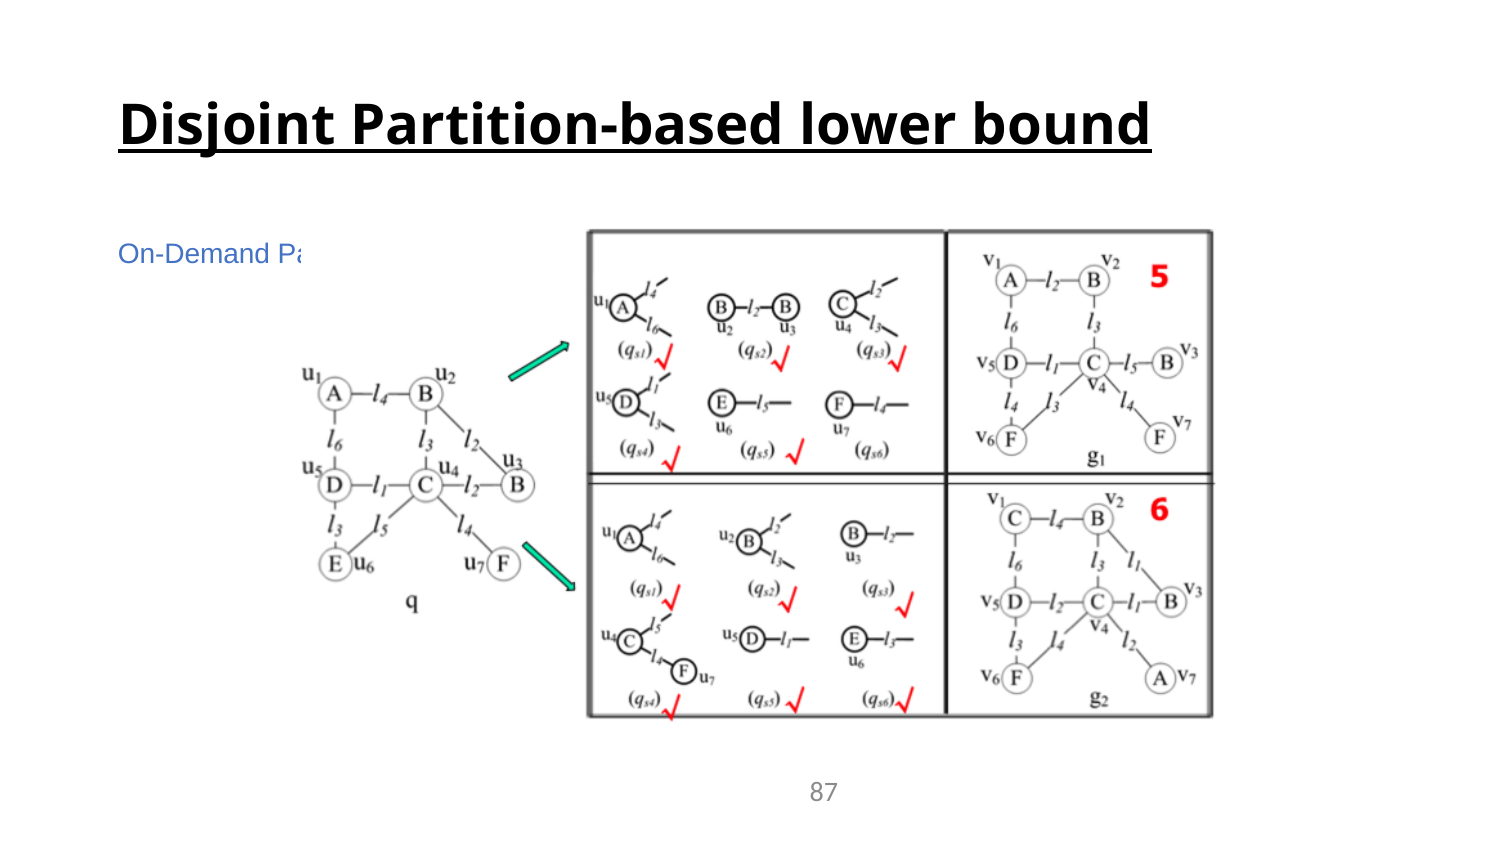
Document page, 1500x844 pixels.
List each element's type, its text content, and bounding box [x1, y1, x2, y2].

title Disjoint Partition-based lower bound [103, 44, 1397, 208]
text_box On-Demand Partition [103, 228, 301, 277]
slide_number 87 [590, 767, 854, 813]
picture [301, 228, 1216, 738]
